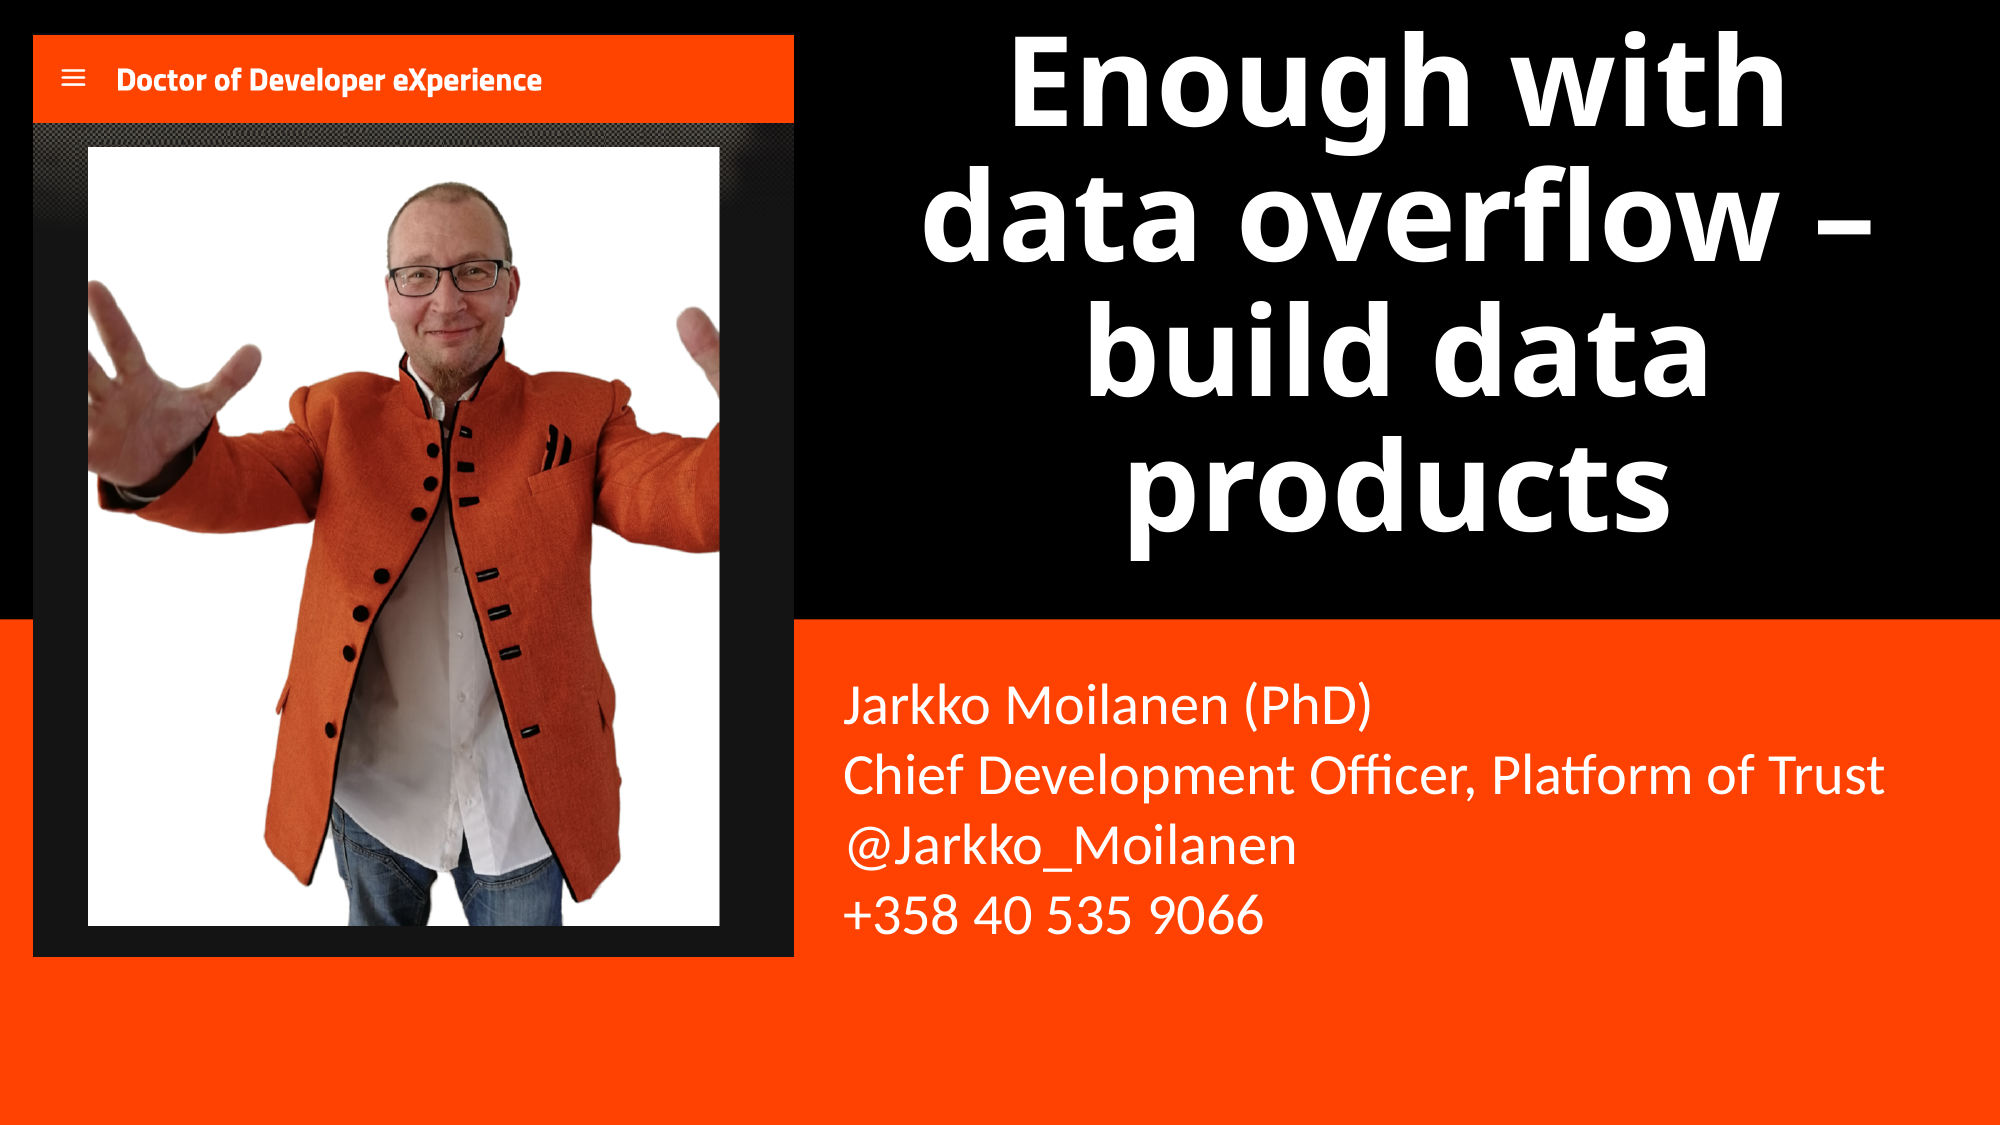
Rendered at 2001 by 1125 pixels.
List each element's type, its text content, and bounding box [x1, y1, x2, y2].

text_box Jarkko Moilanen (PhD) Chief Development Officer, Platform of Trust @Jarkko_Moilanen +358 40 535 9066 [828, 659, 1965, 954]
picture [33, 33, 794, 957]
title Enough with data overflow – build data products [831, 173, 1965, 566]
text_box [0, 619, 2000, 1125]
